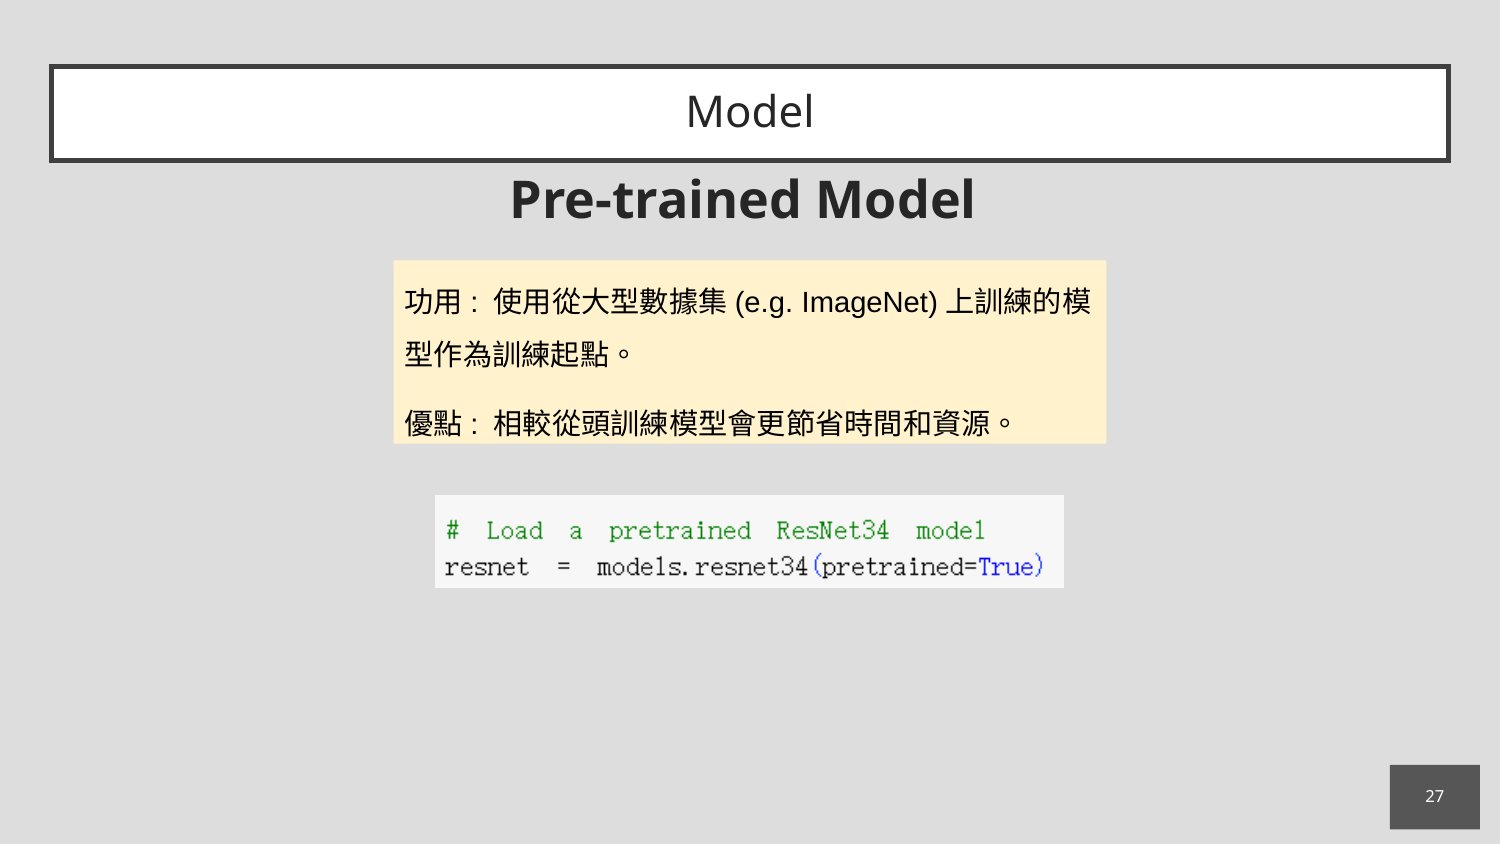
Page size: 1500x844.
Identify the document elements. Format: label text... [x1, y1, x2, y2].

list Pre-trained Model [453, 160, 1047, 260]
title Model [49, 64, 1451, 163]
picture [435, 495, 1065, 589]
slide_number 27 [1389, 764, 1480, 830]
list 功用: 使用從大型數據集(e.g. ImageNet)上訓練的模型作為訓練起點。 優點: 相較從頭訓練模型會更節省時間和資源。 [393, 260, 1107, 444]
